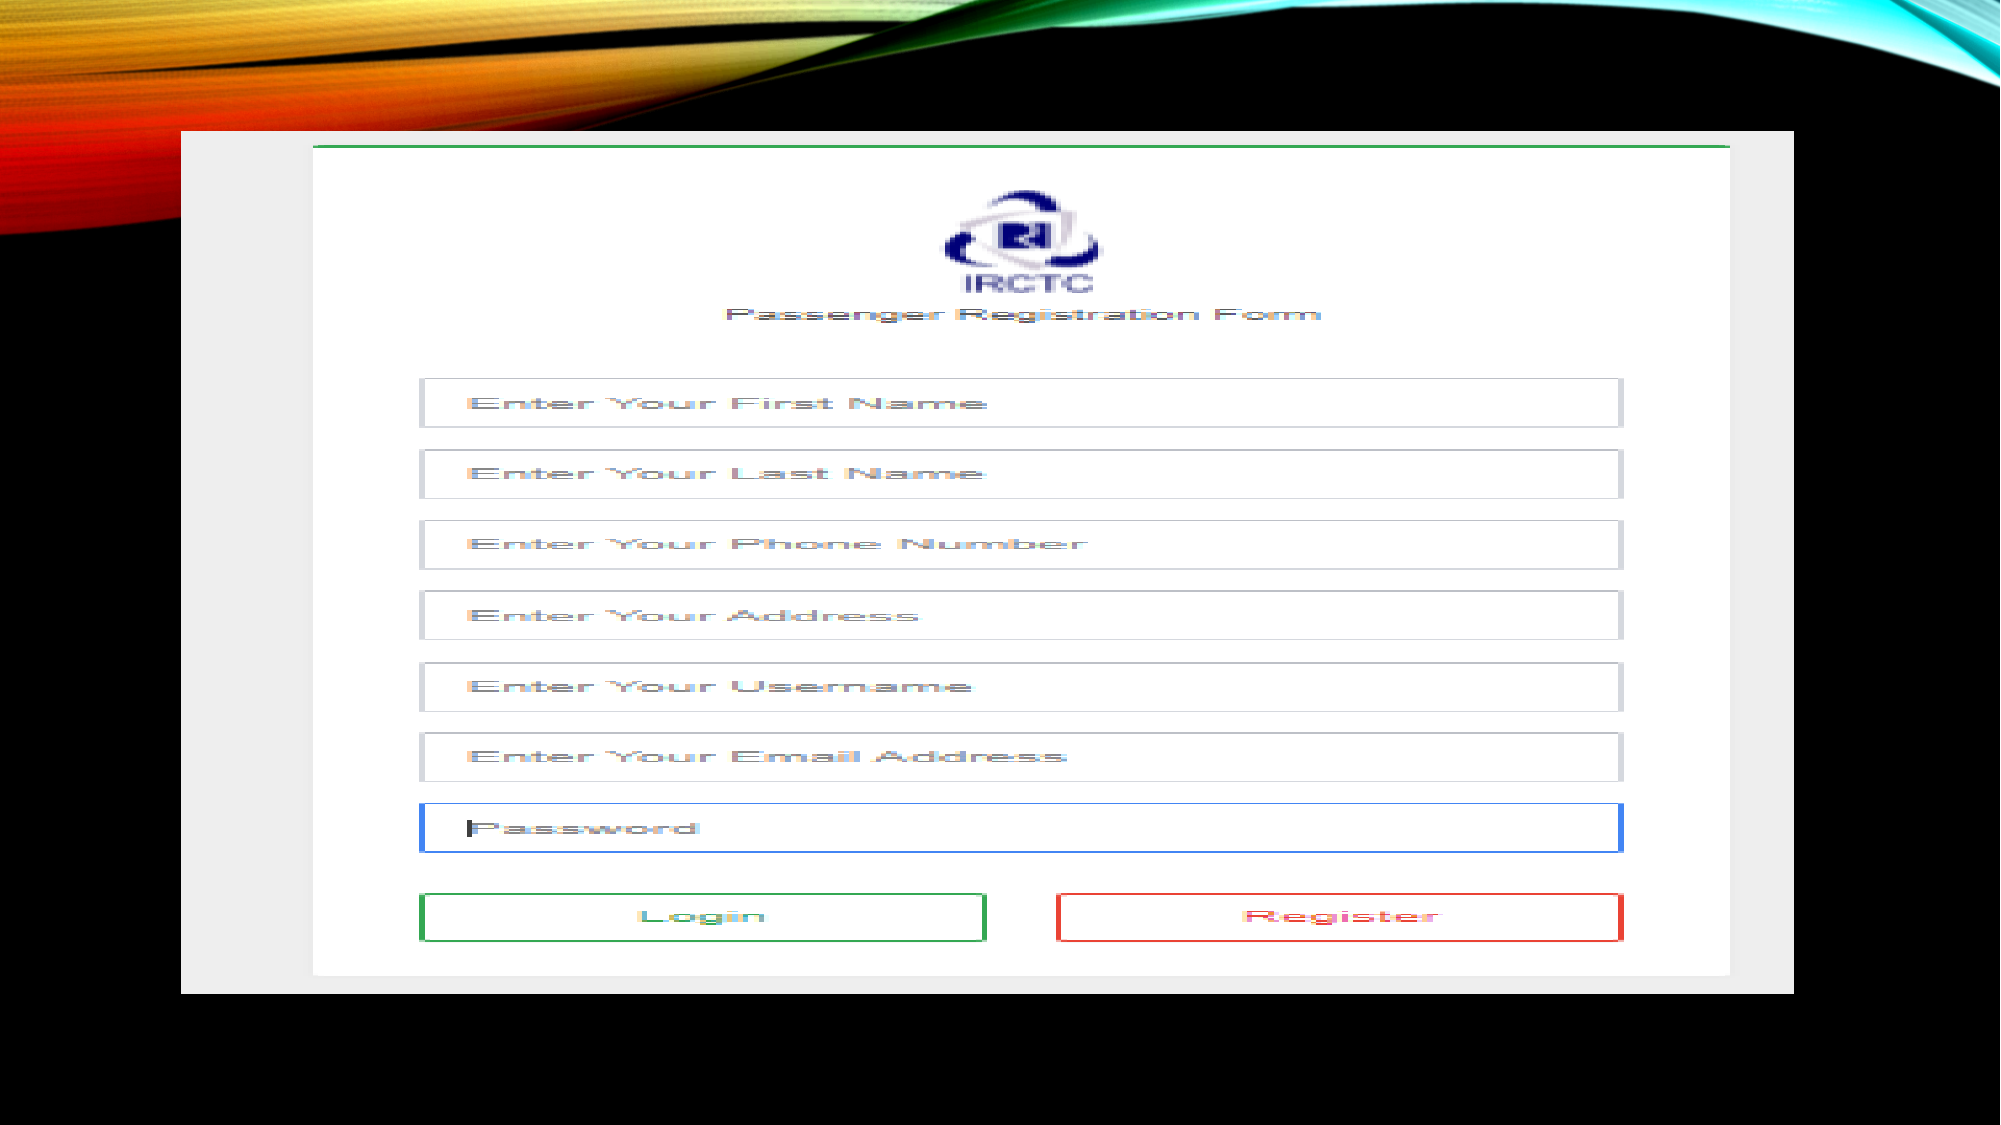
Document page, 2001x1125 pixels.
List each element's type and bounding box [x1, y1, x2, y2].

picture [0, 0, 2000, 994]
